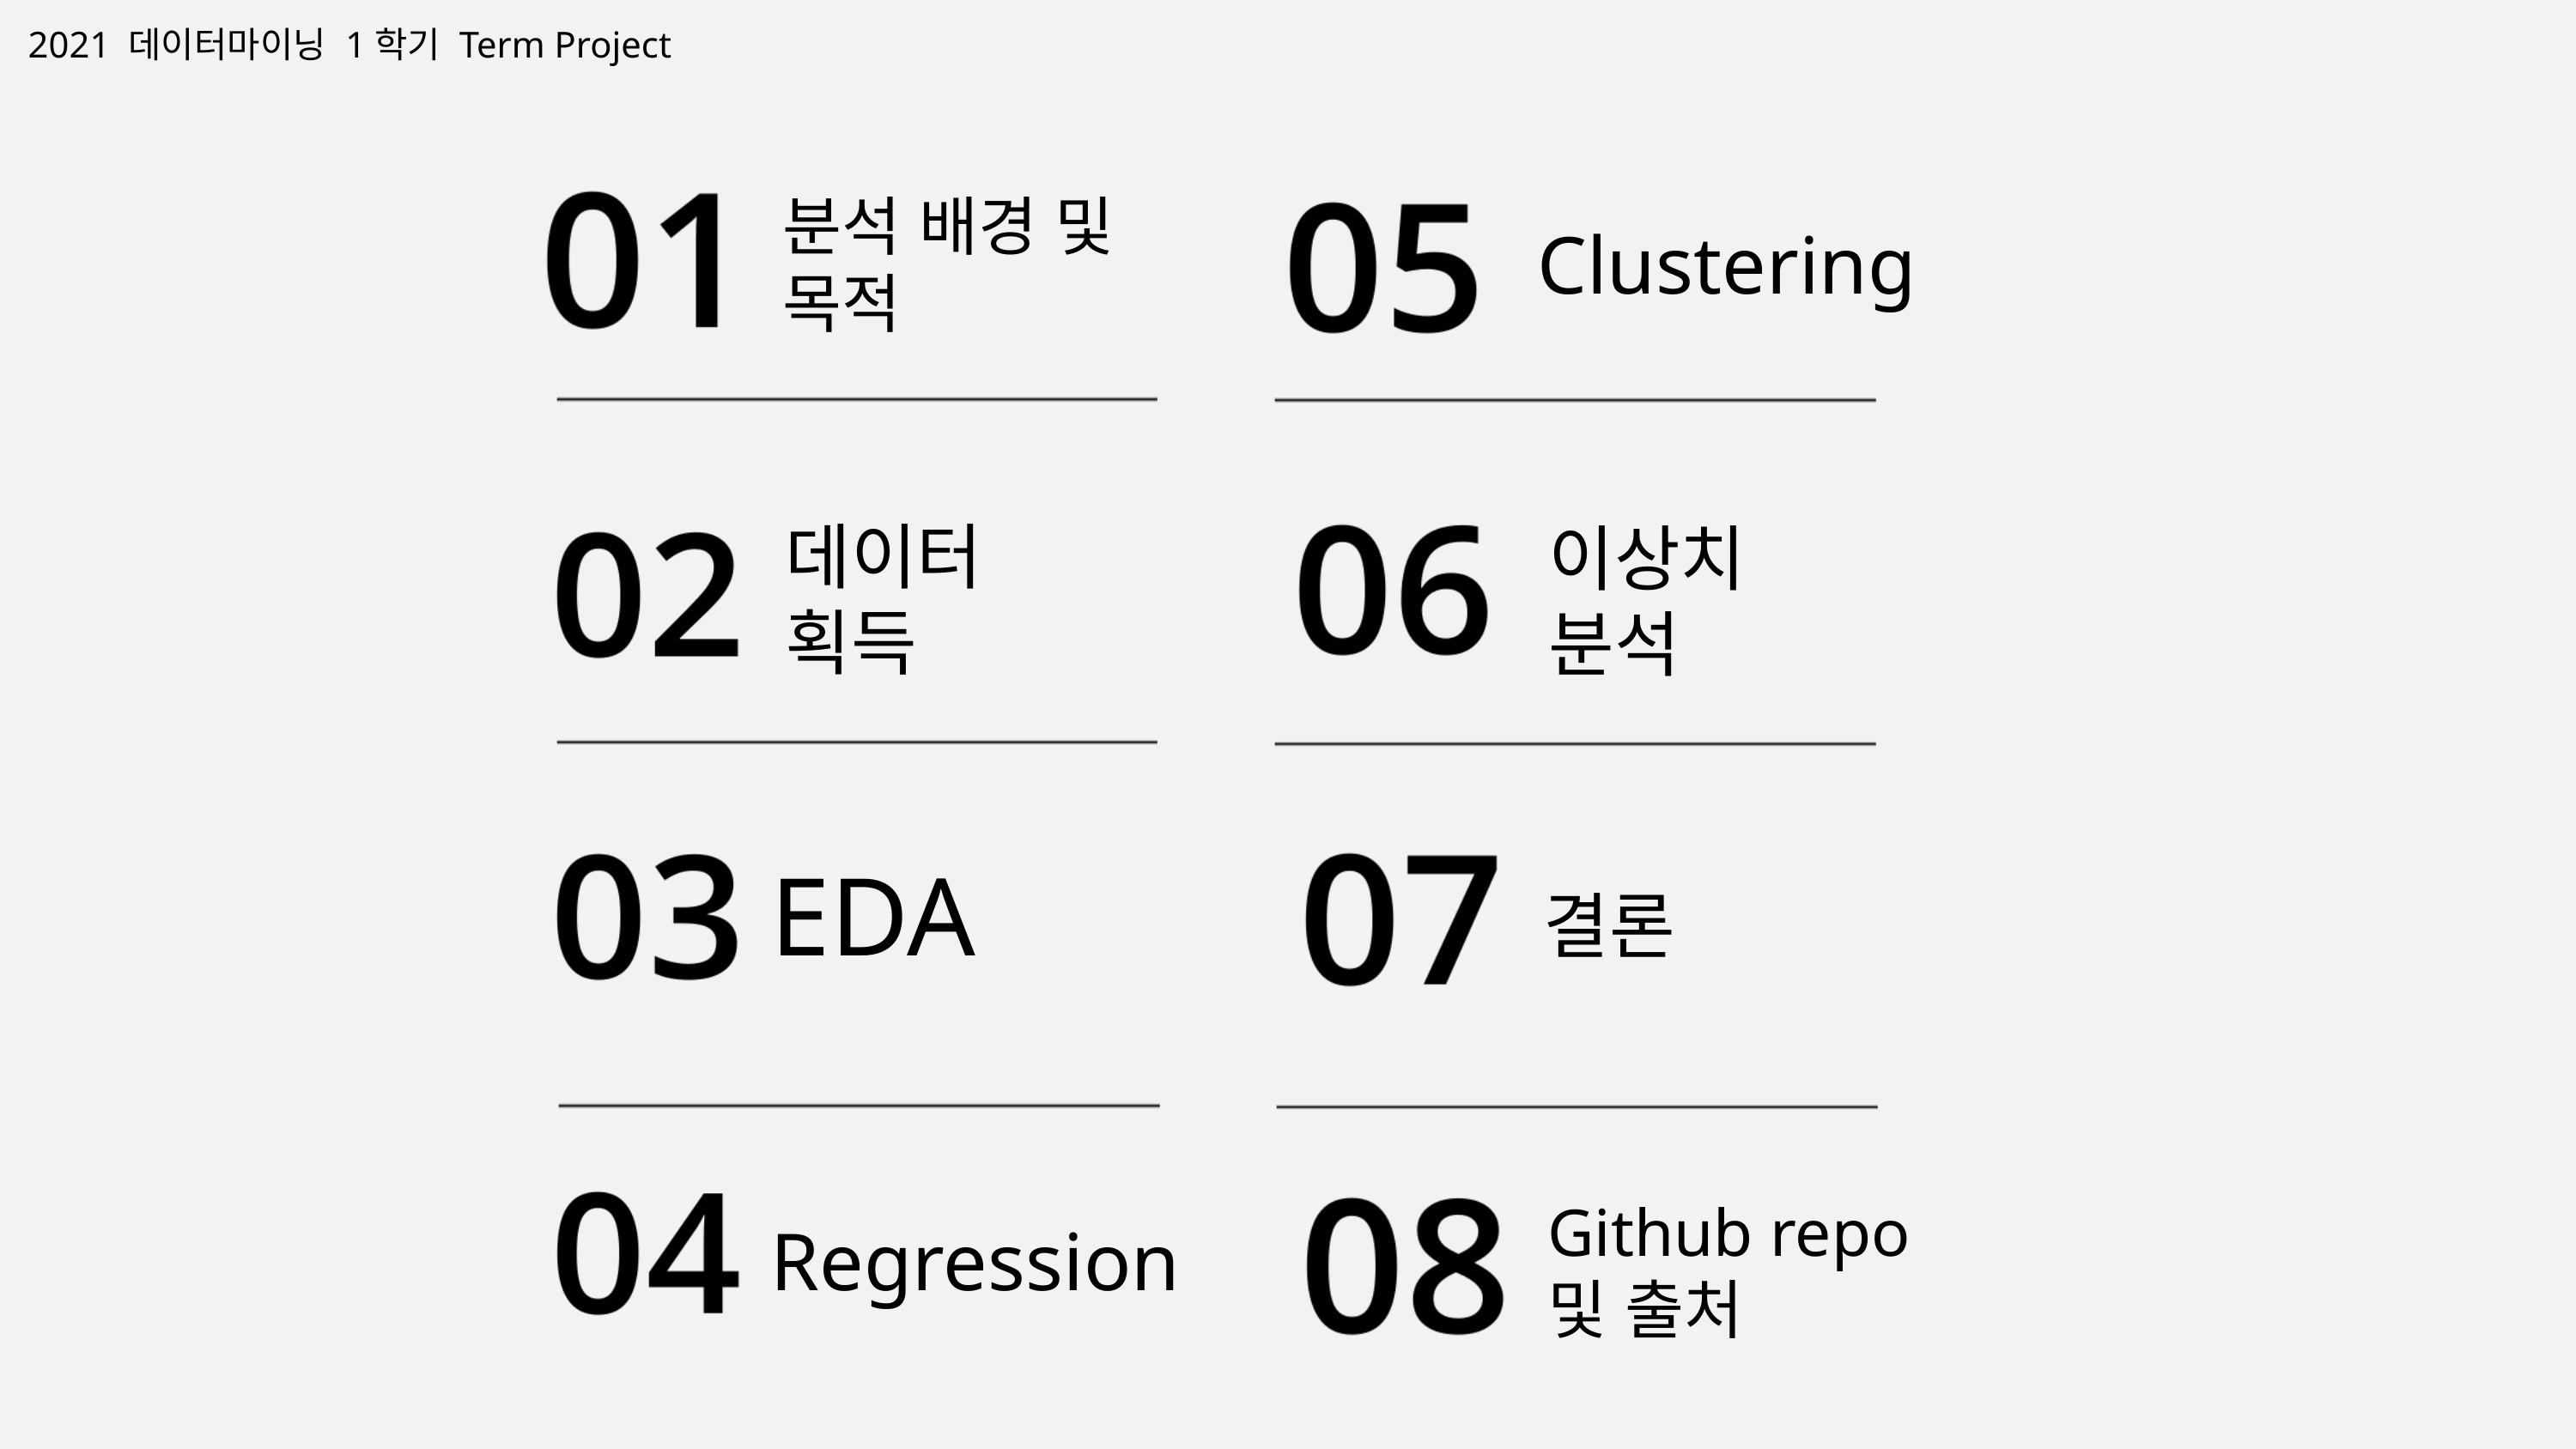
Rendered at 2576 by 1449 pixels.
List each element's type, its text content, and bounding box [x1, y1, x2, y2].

text_box 데이터 획득 [819, 506, 1213, 690]
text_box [1274, 395, 1876, 405]
picture [524, 767, 815, 1058]
picture [1270, 761, 1578, 1068]
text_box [556, 394, 1158, 404]
picture [1255, 112, 1558, 414]
text_box 분석 배경 및 목적 [807, 179, 1146, 347]
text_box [557, 1100, 1160, 1111]
text_box Clustering [1561, 209, 1930, 317]
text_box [556, 737, 1158, 747]
text_box Github repo 및 출처 [1592, 1185, 1924, 1353]
picture [1264, 434, 1569, 737]
picture [525, 1106, 815, 1391]
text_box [1276, 1101, 1878, 1112]
picture [511, 95, 803, 414]
text_box 결론 [1582, 874, 1688, 973]
picture [524, 445, 816, 736]
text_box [1274, 739, 1876, 749]
text_box EDA [817, 842, 988, 984]
picture [1270, 1103, 1589, 1420]
text_box 이상치 분석 [1571, 506, 1779, 692]
text_box 2021 데이터마이닝 1학기 Term Project [15, 15, 684, 72]
text_box Regression [818, 1205, 1194, 1313]
